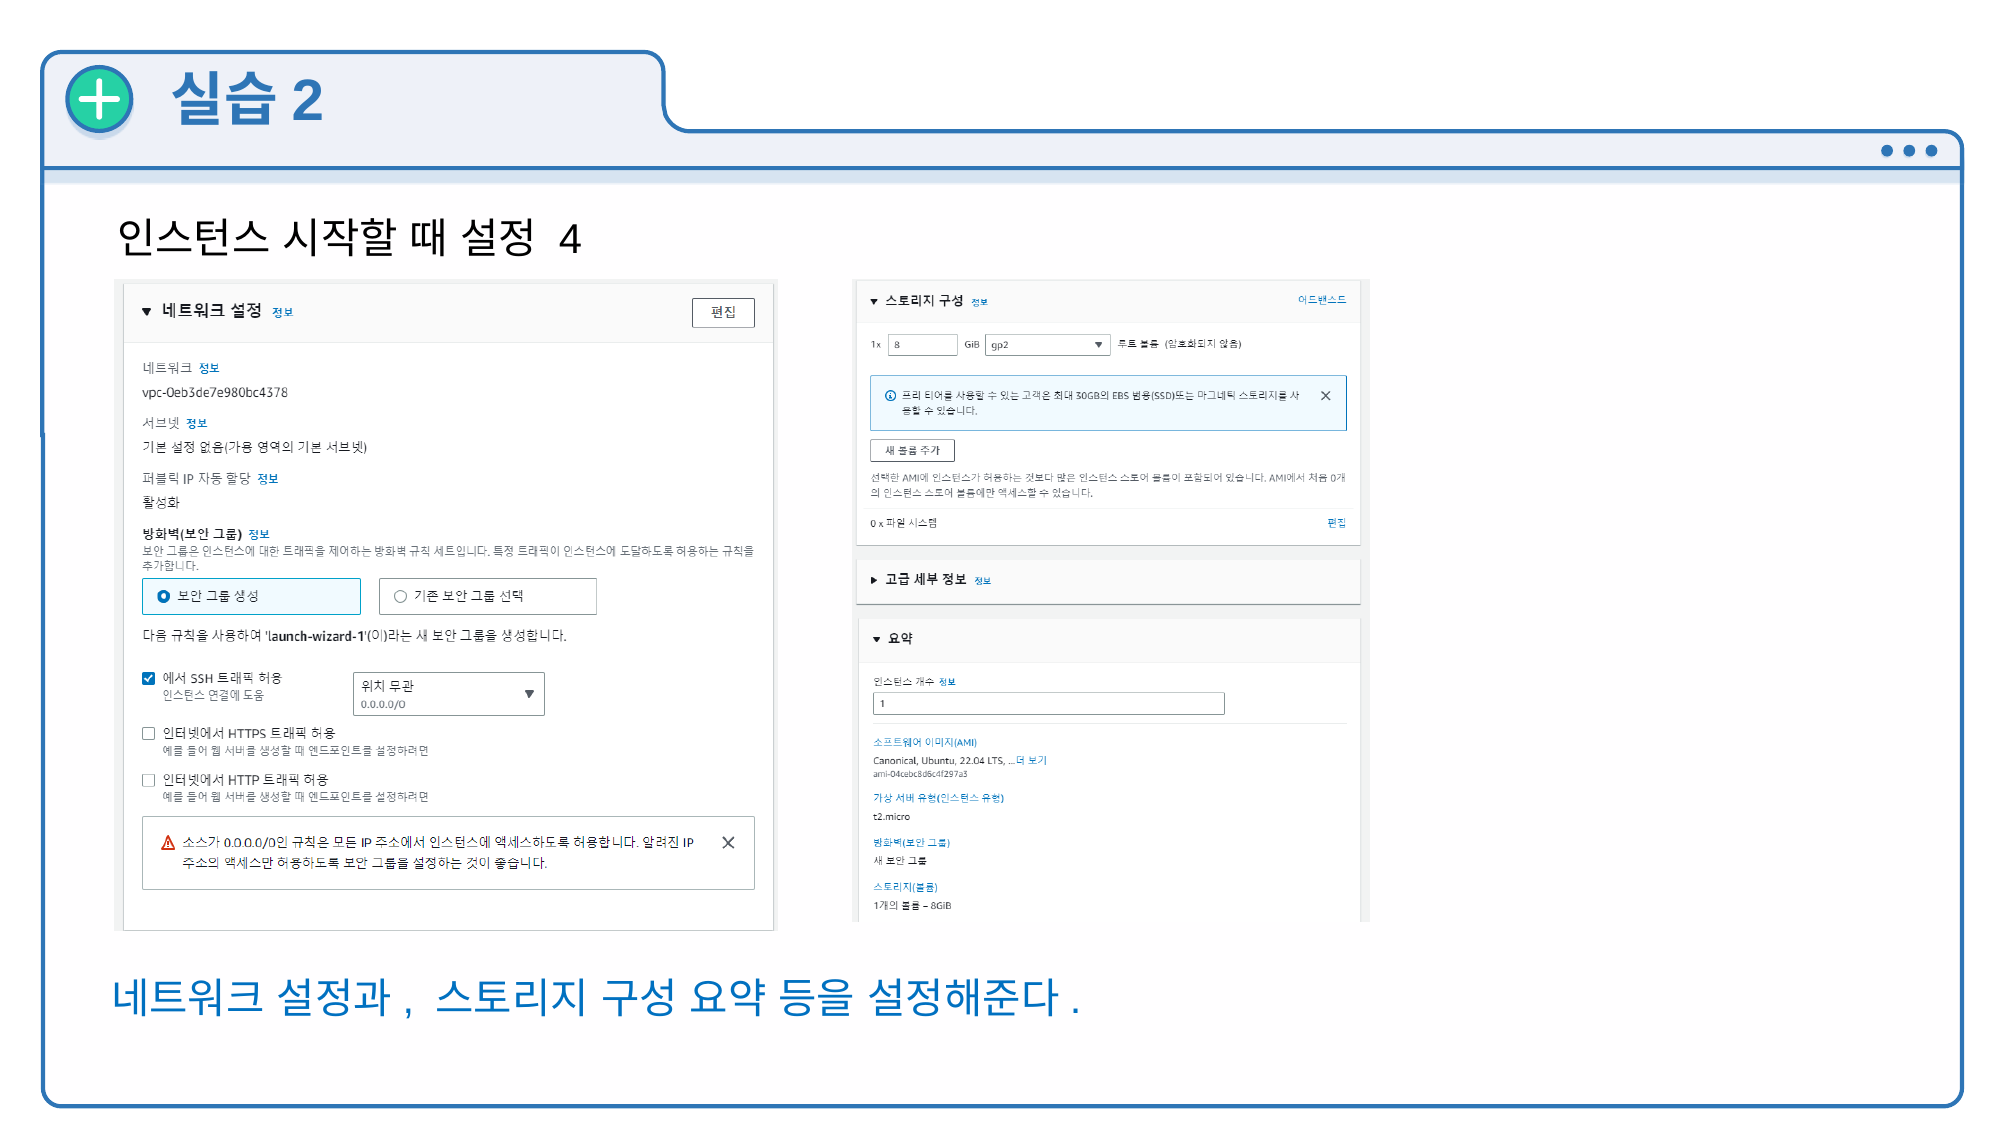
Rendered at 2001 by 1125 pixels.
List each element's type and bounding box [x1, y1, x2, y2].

text_box [42, 51, 1963, 1107]
picture [114, 279, 778, 931]
text_box [67, 67, 132, 131]
picture [852, 279, 1370, 922]
